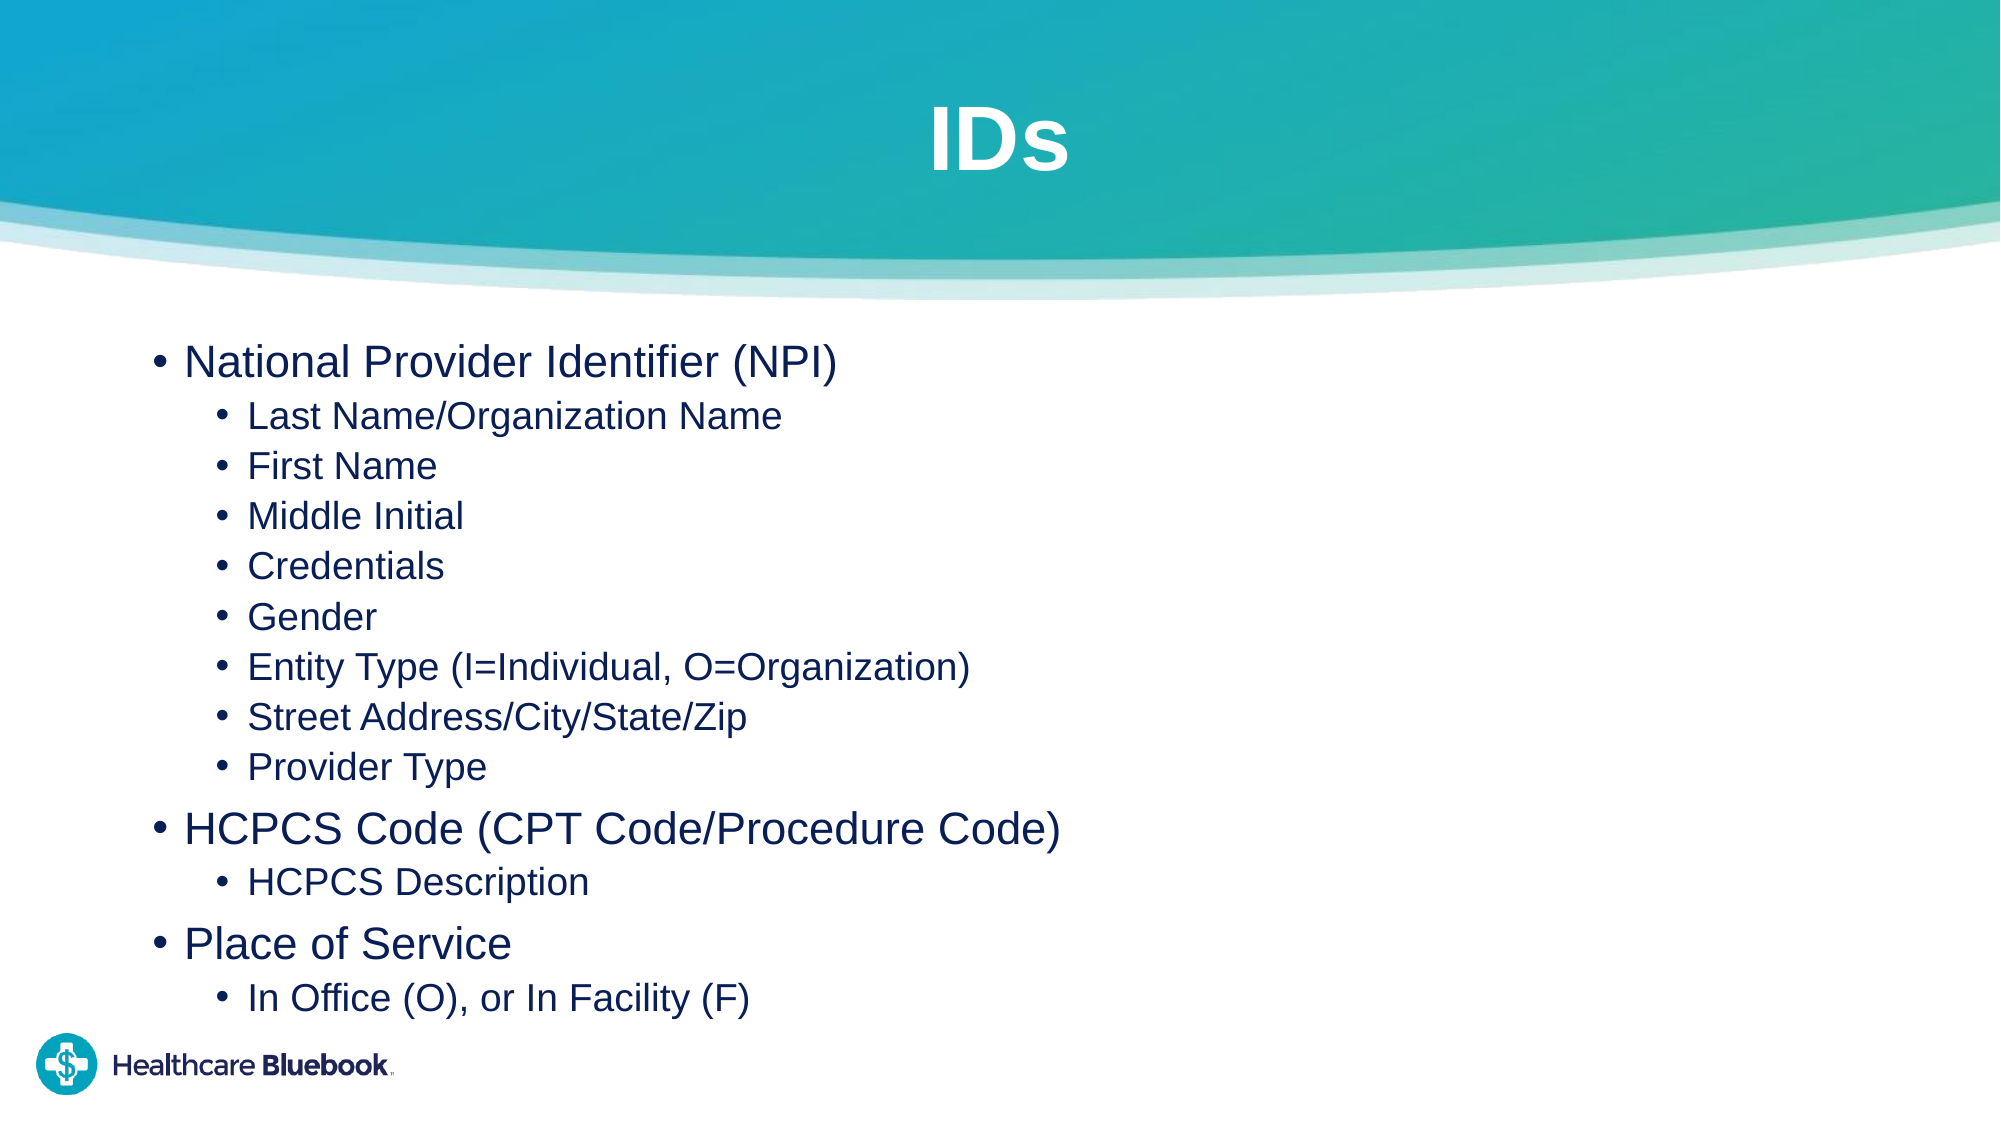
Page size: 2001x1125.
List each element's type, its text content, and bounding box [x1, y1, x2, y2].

picture [0, 0, 2000, 300]
title IDs [137, 31, 1863, 250]
list National Provider Identifier (NPI) Last Name/Organization Name First Name Middle Initial Credentials Gender Entity Type (I=Individual, O=Organization) Street Address/City/State/Zip Provider Type HCPCS Code (CPT Code/Procedure Code) HCPCS Description Place of Service In Office (O), or In Facility (F) [137, 331, 1863, 1036]
